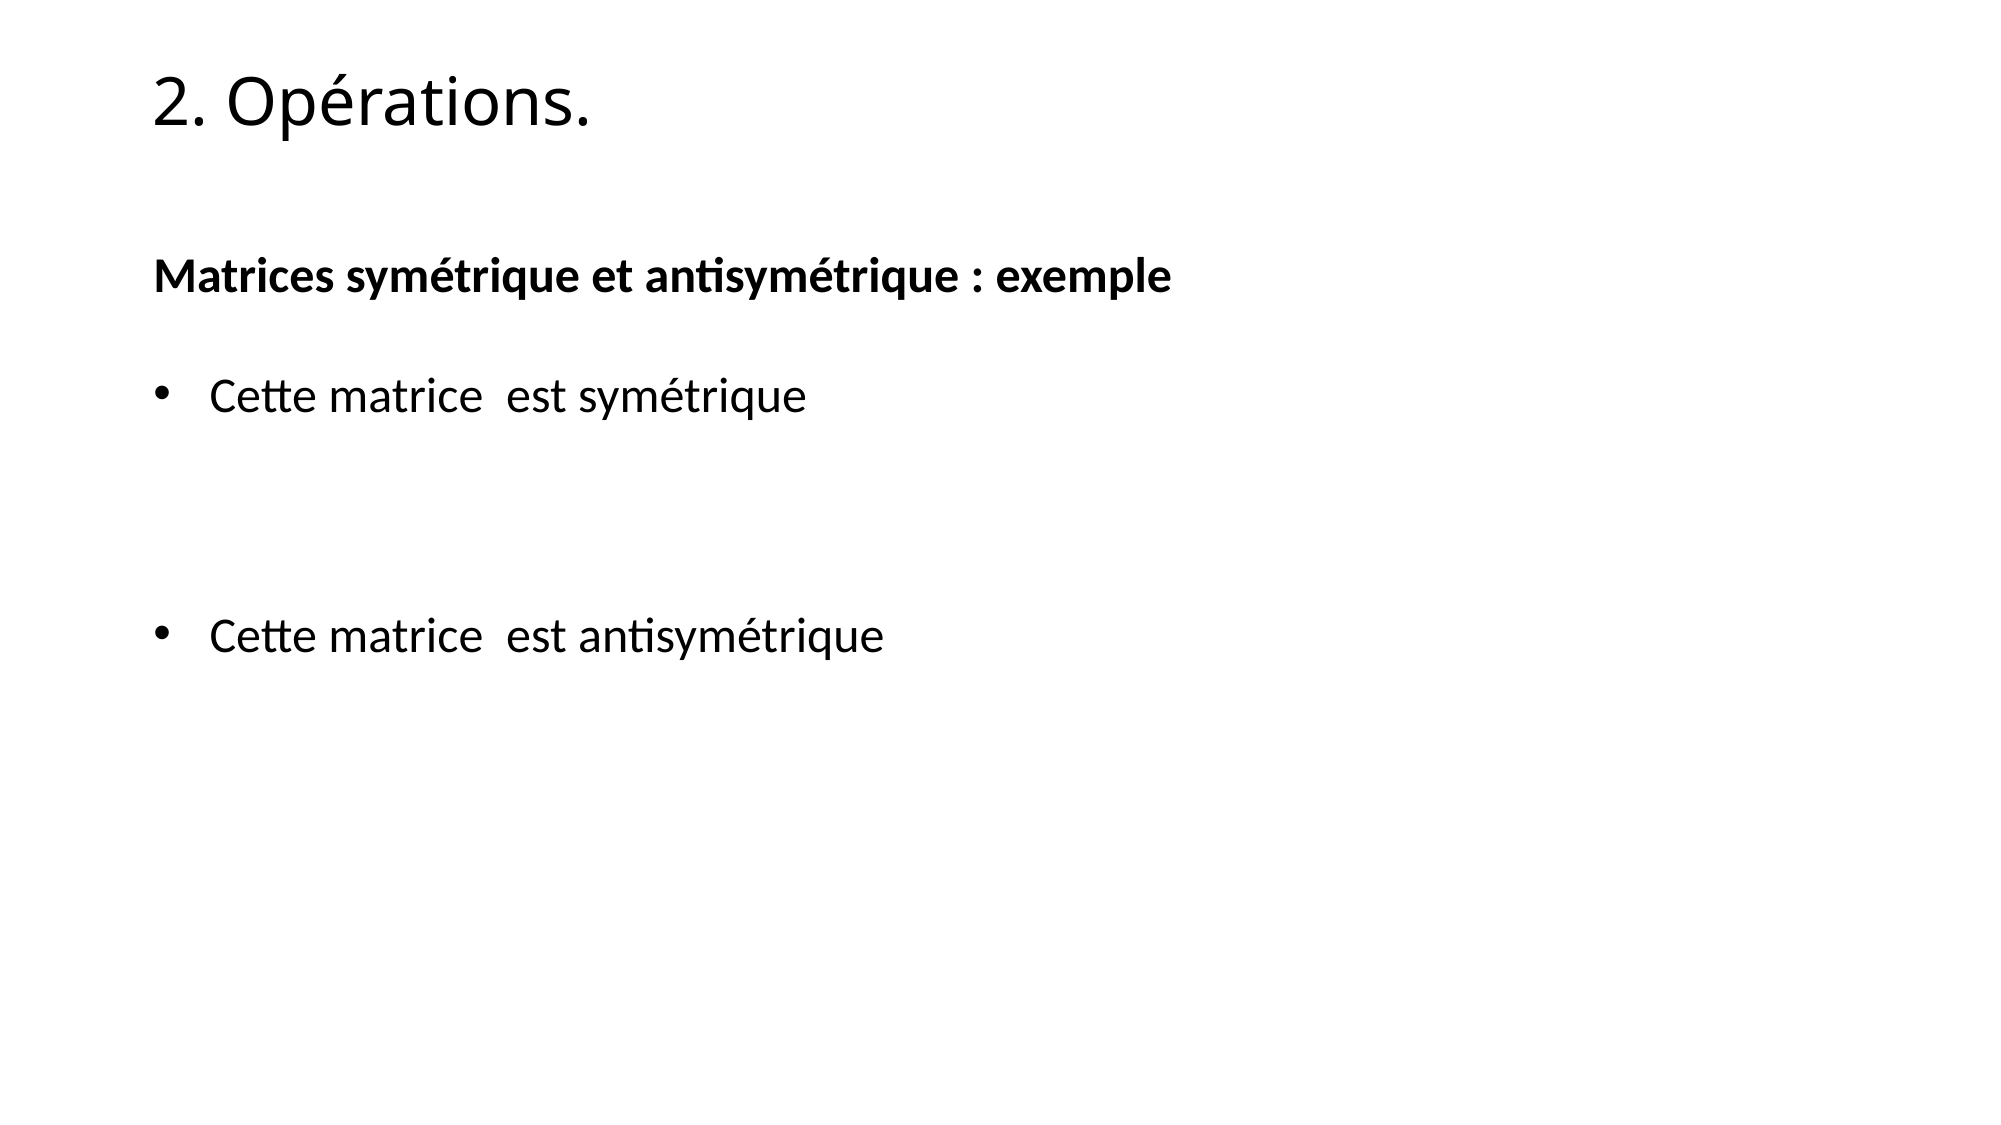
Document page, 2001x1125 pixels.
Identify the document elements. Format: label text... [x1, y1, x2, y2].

text_box 2. Opérations. [137, 59, 1863, 155]
